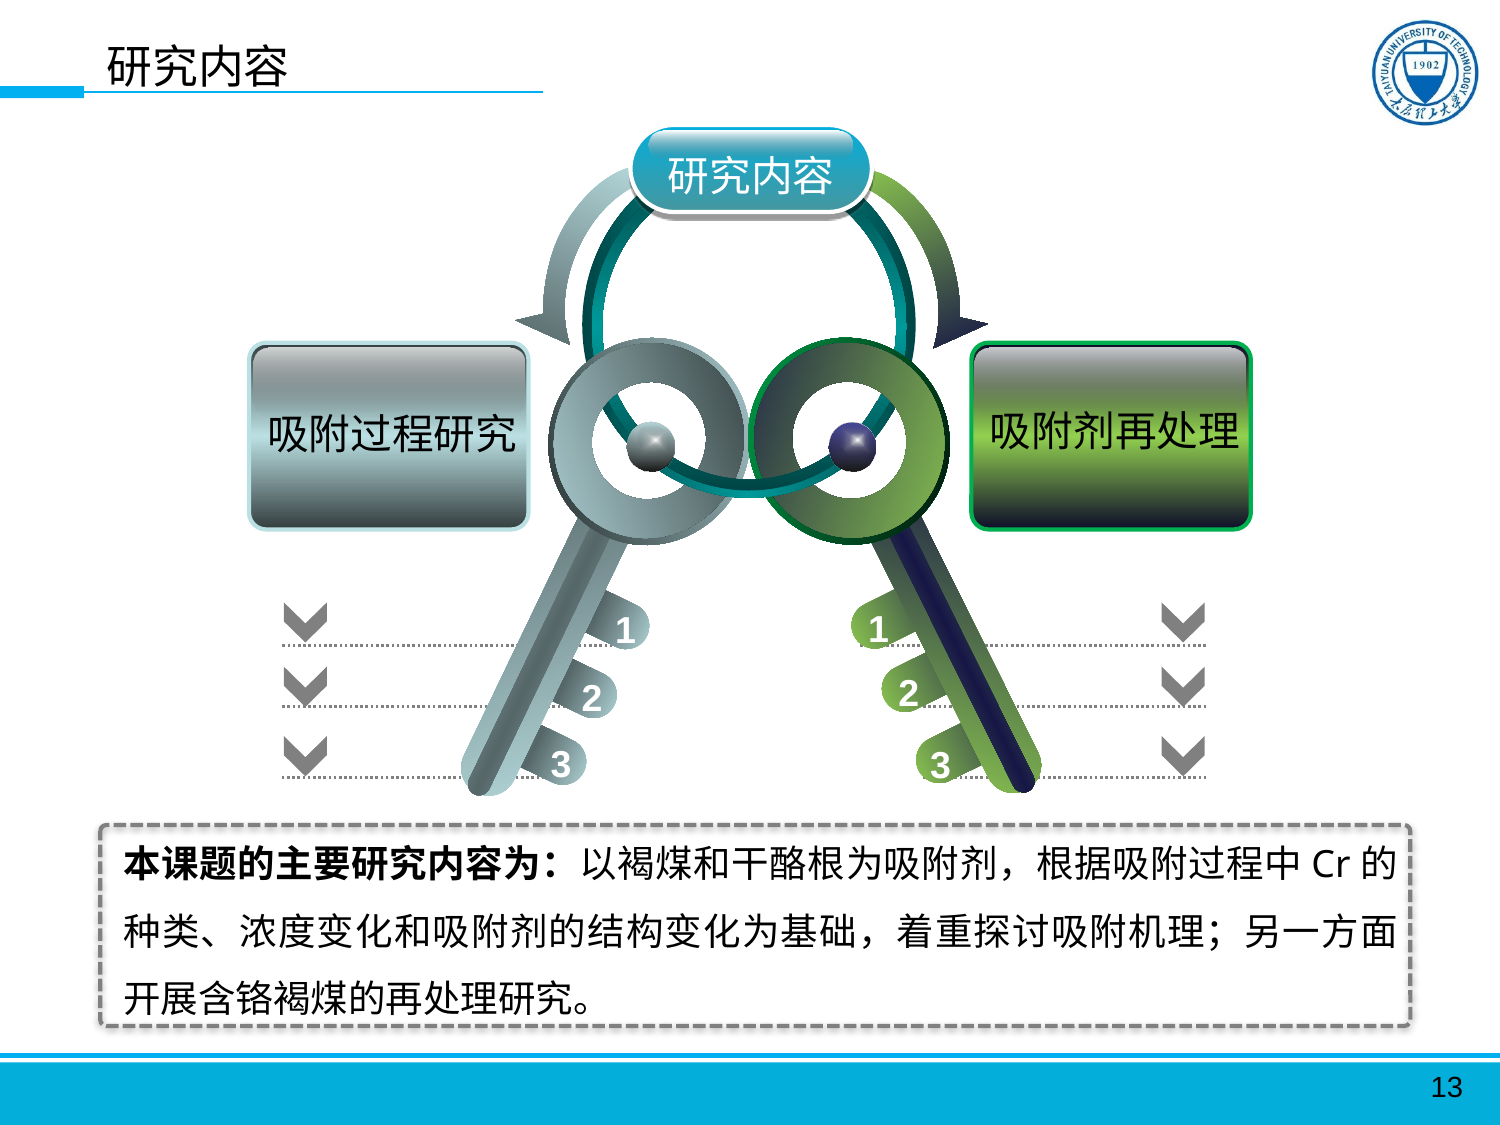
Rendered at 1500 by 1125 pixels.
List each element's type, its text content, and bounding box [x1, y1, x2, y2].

text_box 研究内容 [91, 31, 512, 91]
text_box [99, 824, 1412, 1027]
slide_number 13 [1128, 1061, 1479, 1125]
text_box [245, 124, 1259, 811]
text_box 本课题的主要研究内容为：以褐煤和干酪根为吸附剂，根据吸附过程中Cr的种类、浓度变化和吸附剂的结构变化为基础，着重探讨吸附机理；另一方面开展含铬褐煤的再处理研究。 [108, 810, 1413, 829]
picture [1371, 19, 1479, 126]
text_box [0, 86, 84, 99]
